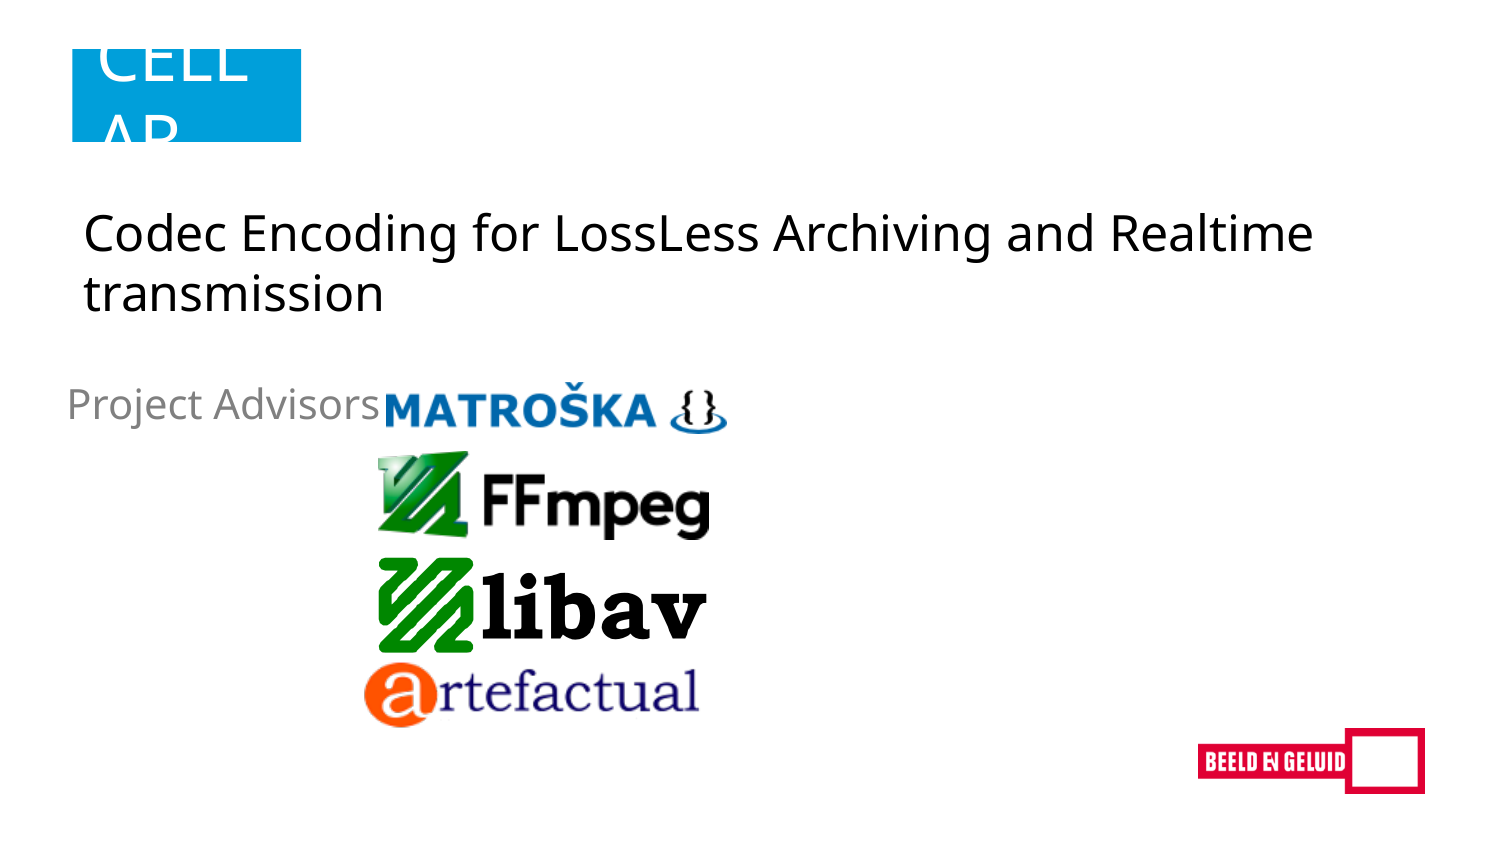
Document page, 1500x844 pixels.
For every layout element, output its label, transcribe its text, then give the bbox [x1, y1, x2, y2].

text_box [359, 382, 727, 734]
picture [1198, 729, 1425, 794]
list Codec Encoding for LossLess Archiving and Realtime transmission [75, 196, 1425, 729]
title CELLAR [72, 49, 302, 142]
text_box Project Advisors [51, 370, 75, 436]
